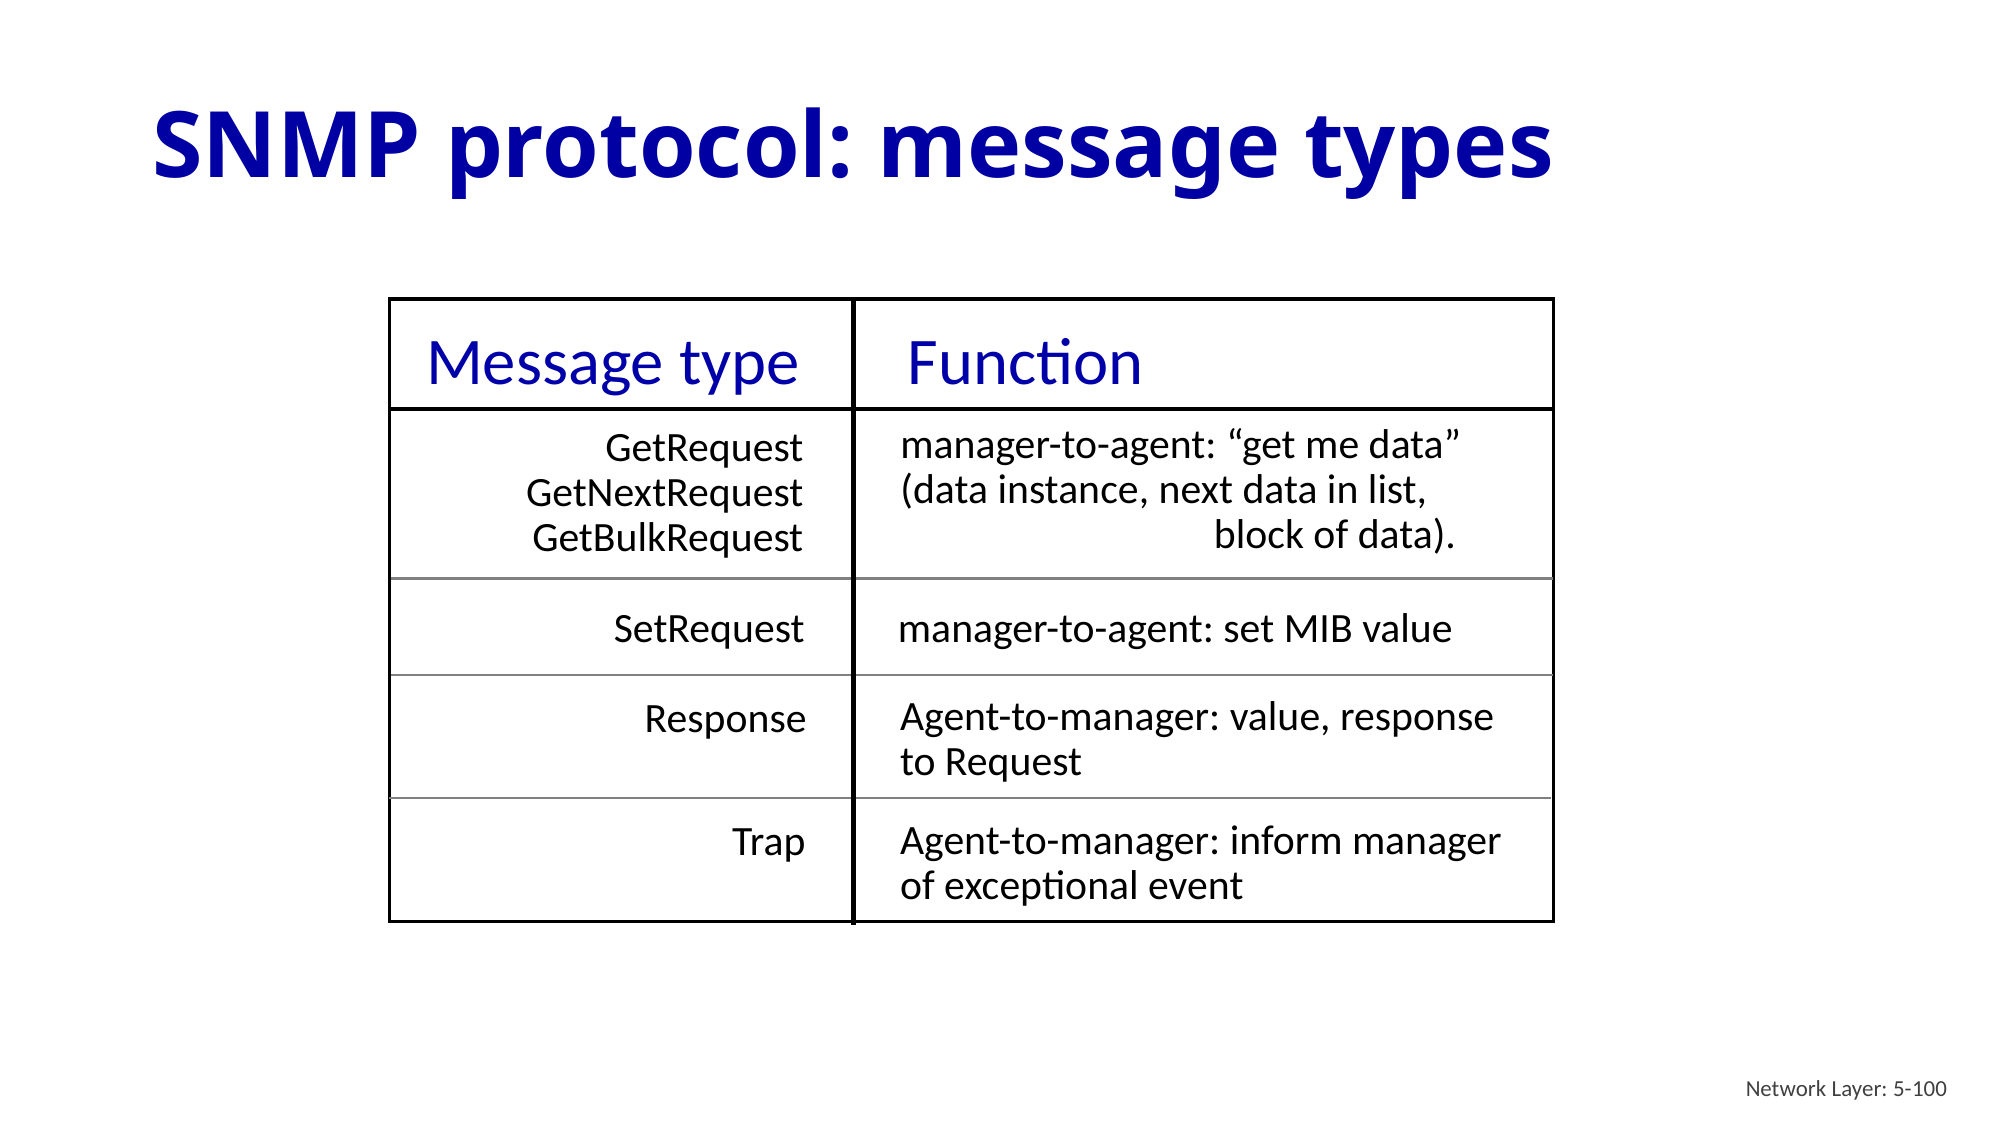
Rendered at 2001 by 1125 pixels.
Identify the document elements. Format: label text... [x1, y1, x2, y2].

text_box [389, 298, 1554, 925]
slide_number Network Layer: 5-100 [1512, 1056, 1963, 1117]
title SNMP protocol: message types [137, 74, 1863, 221]
